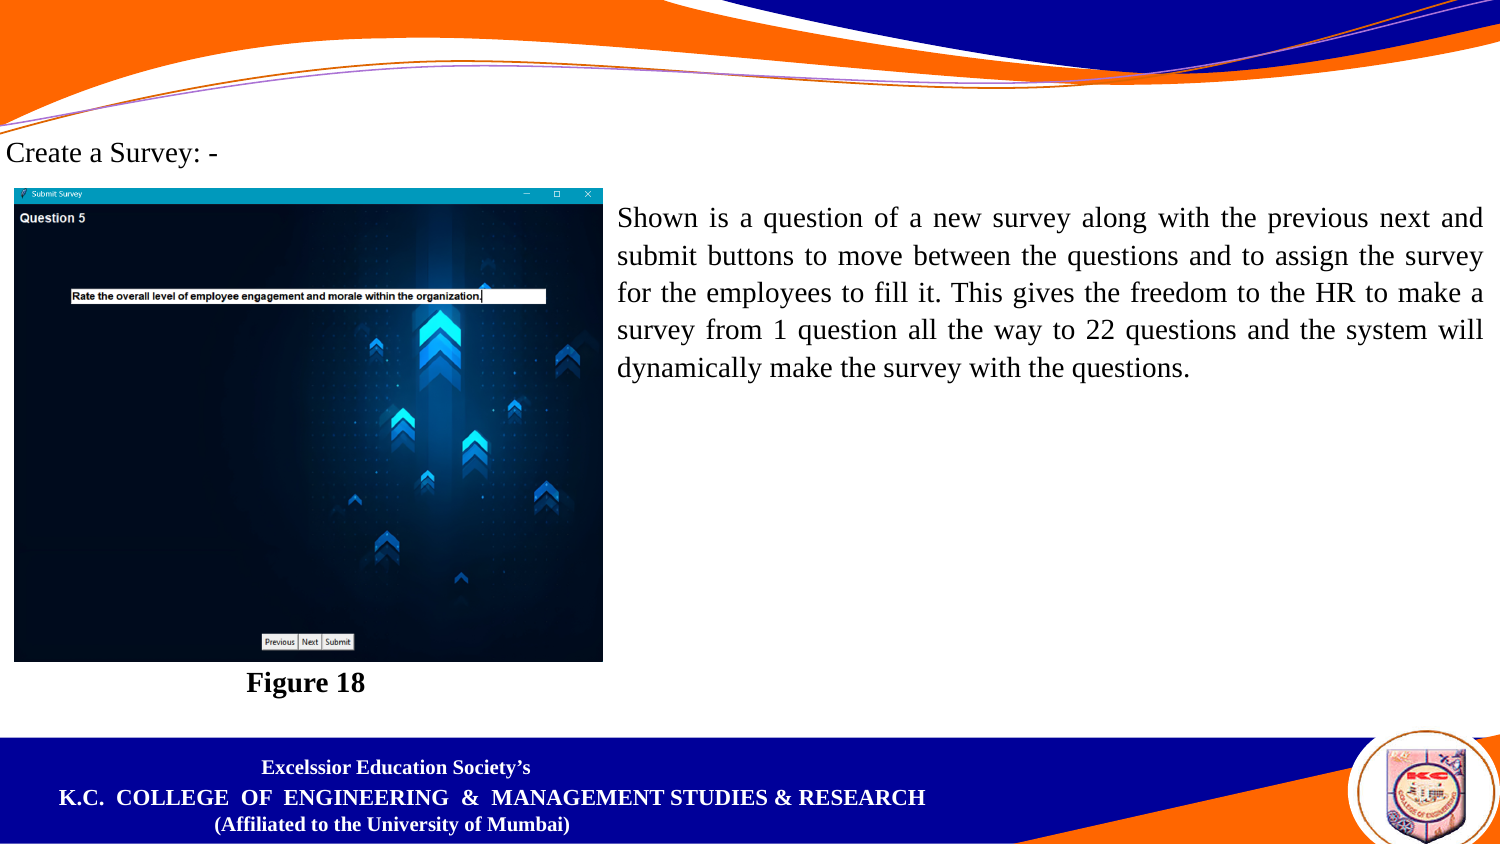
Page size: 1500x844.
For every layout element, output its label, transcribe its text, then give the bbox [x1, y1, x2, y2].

text_box Figure 18 [231, 671, 382, 706]
text_box Shown is a question of a new survey along with the previous next and submit buttons to move between the questions and to assign the survey for the employees to fill it. This gives the freedom to the HR to make a survey from 1 question all the way to 22 questions and the system will dynamically make the survey with the questions. [603, 188, 1500, 391]
text_box Create a Survey: - [0, 124, 743, 177]
picture [1347, 721, 1500, 844]
picture [14, 205, 603, 662]
